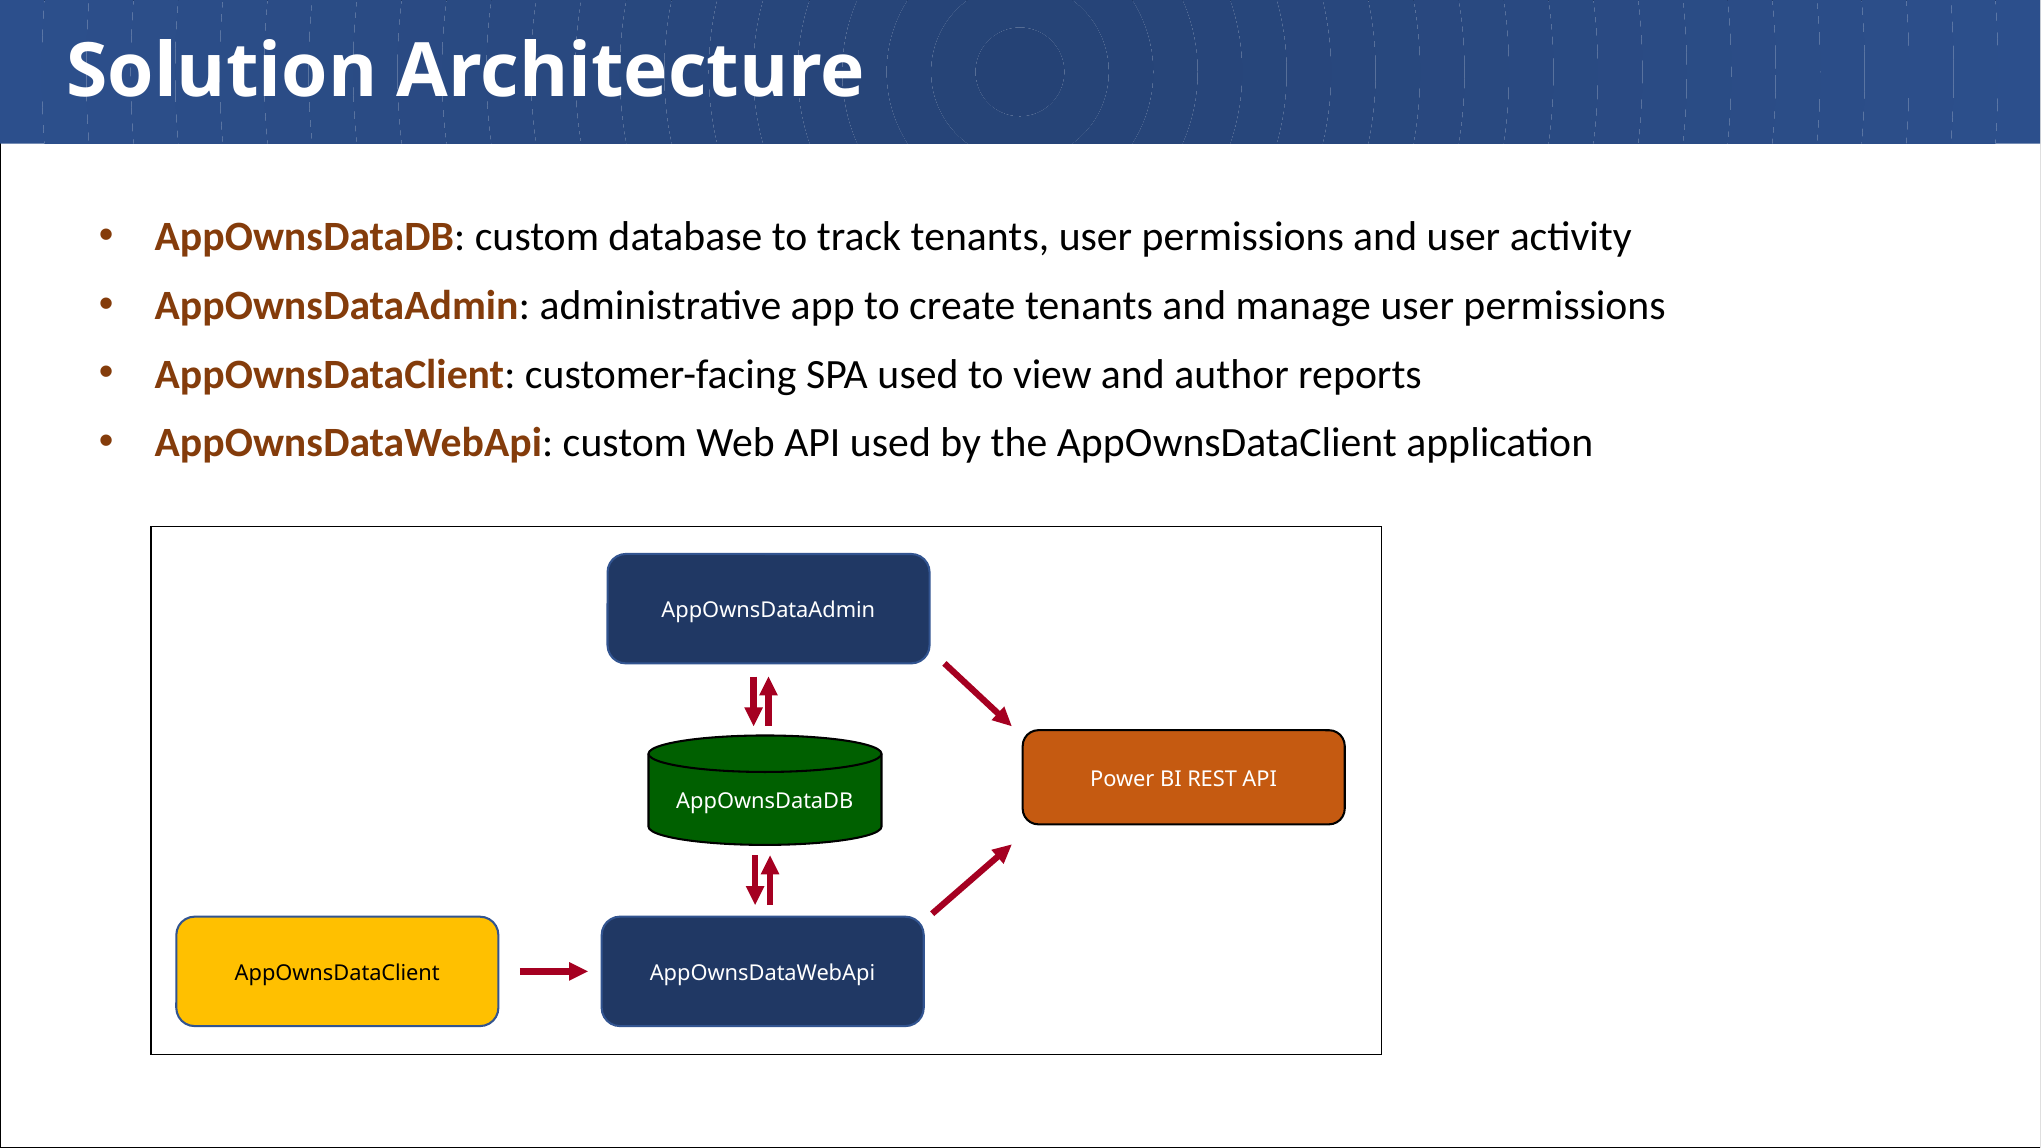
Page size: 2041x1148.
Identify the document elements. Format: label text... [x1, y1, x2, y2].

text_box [150, 526, 1382, 1055]
title Solution Architecture [51, 31, 1988, 113]
list AppOwnsDataDB: custom database to track tenants, user permissions and user activity AppOwnsDataAdmin: administrative app to create tenants and manage user permissions AppOwnsDataClient: customer-facing SPA used to view and author reports AppOwnsDataWebApi: custom Web API used by the AppOwnsDataClient application [83, 201, 1988, 555]
